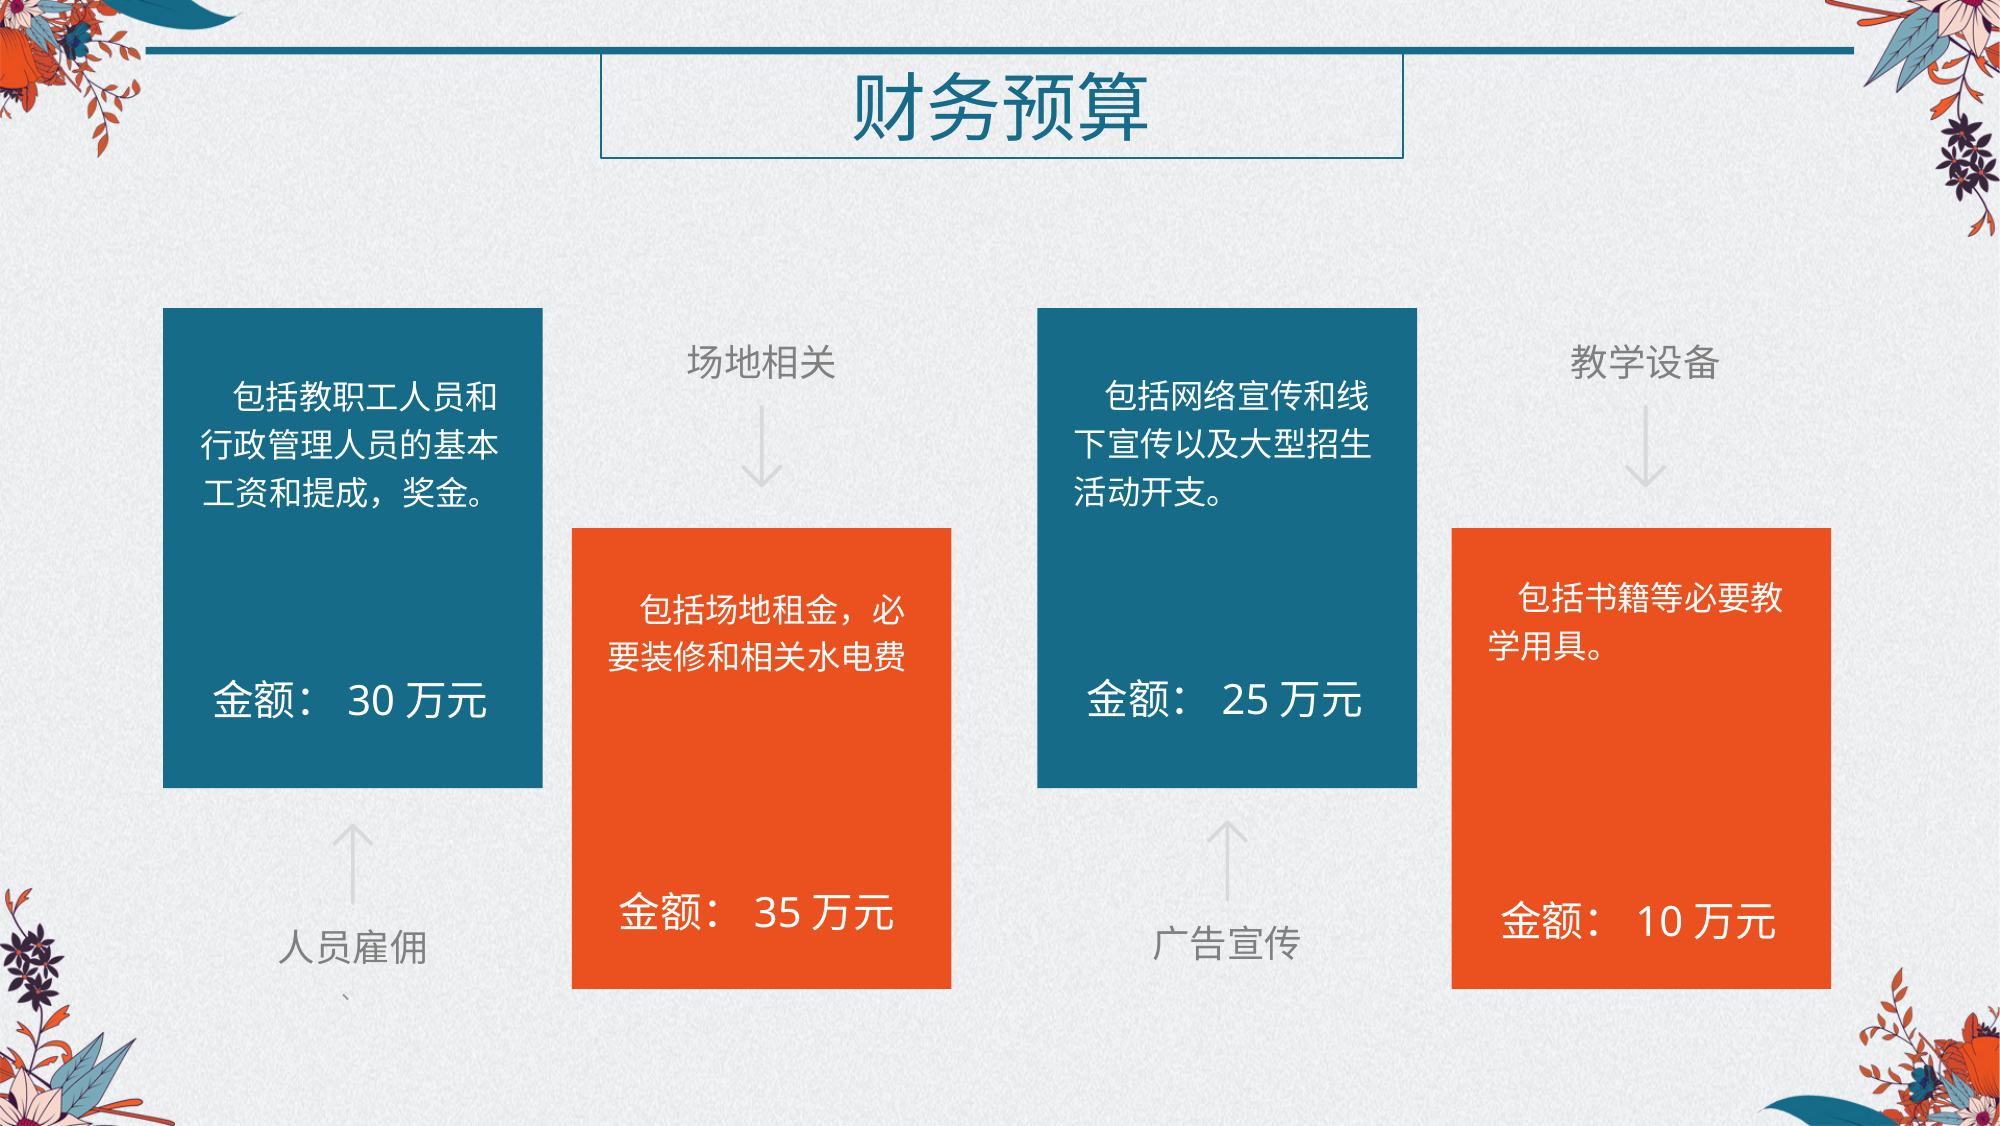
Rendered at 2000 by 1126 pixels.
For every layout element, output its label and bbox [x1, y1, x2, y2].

picture [0, 0, 2000, 1126]
text_box [145, 46, 1855, 160]
text_box [163, 308, 1832, 1013]
